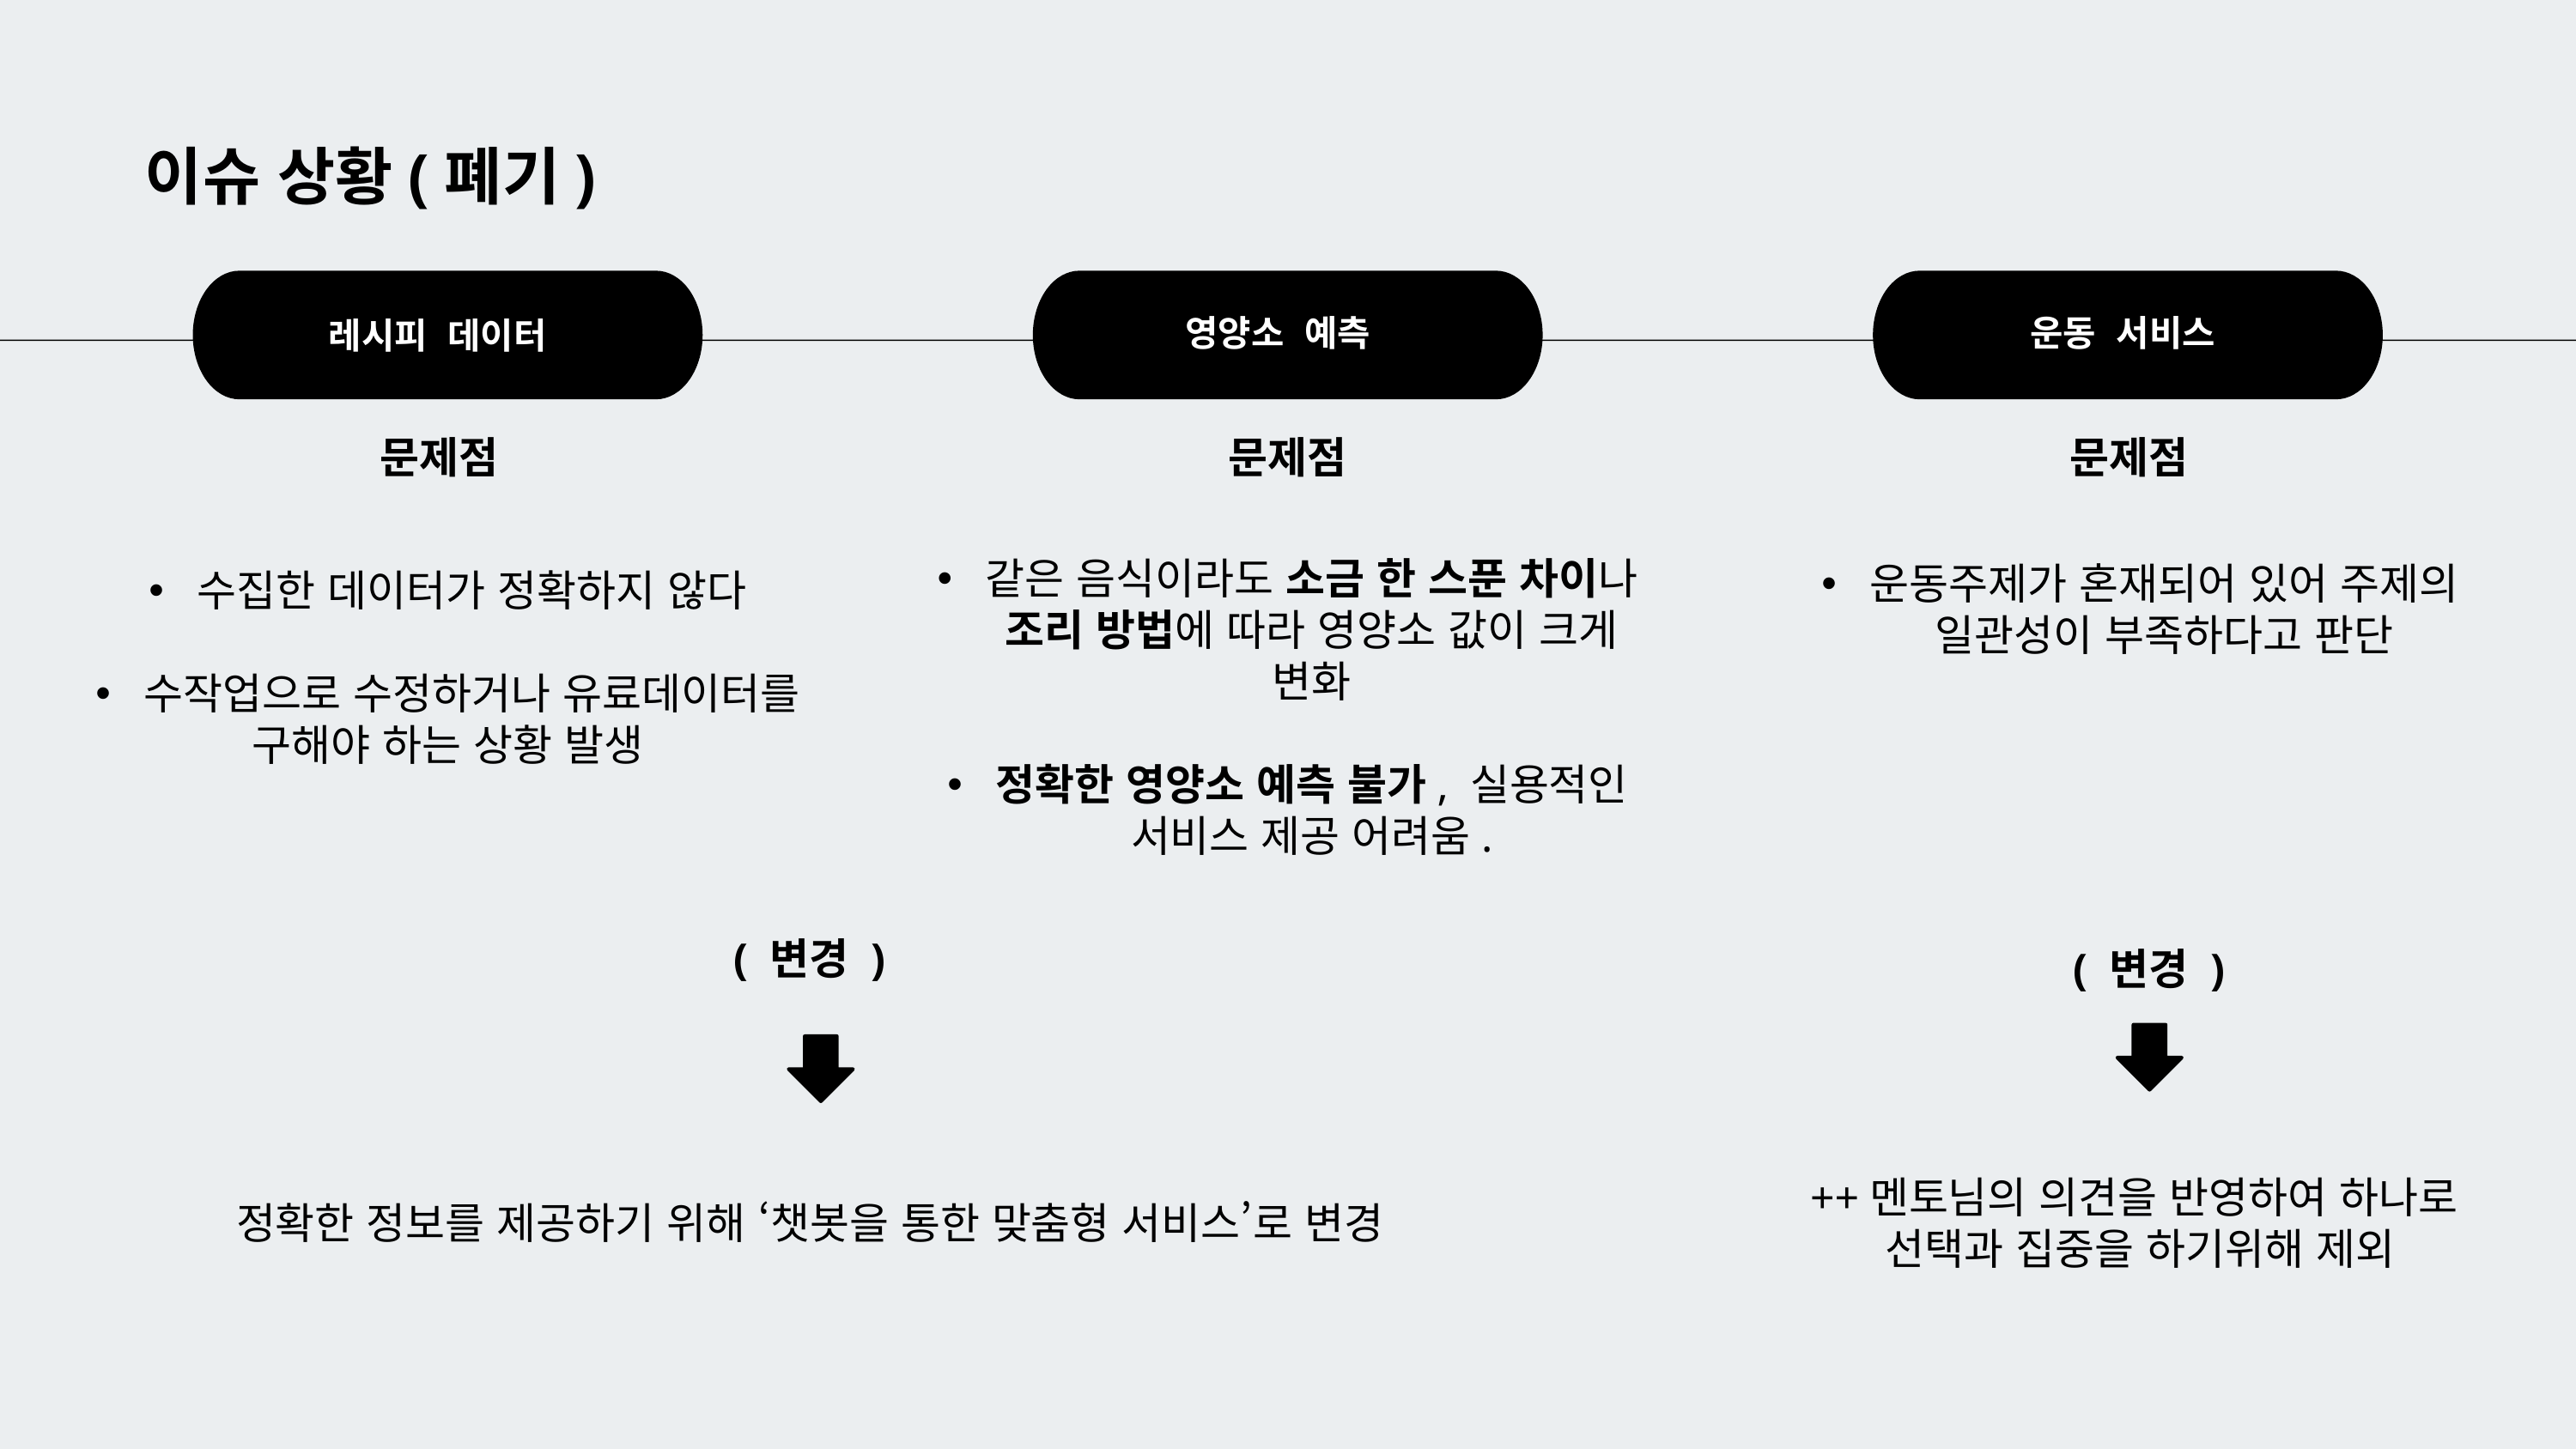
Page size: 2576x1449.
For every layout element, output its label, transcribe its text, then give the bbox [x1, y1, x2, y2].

text_box 문제점 [2041, 430, 2217, 482]
text_box [192, 270, 703, 400]
text_box [230, 299, 665, 379]
text_box 정확한 정보를 제공하기 위해 ‘챗봇을 통한 맞춤형 서비스’로 변경 [230, 1196, 1389, 1248]
text_box [1873, 270, 2383, 400]
text_box 운동 서비스 [1934, 310, 2322, 354]
text_box 이슈 상황(폐기) [144, 136, 2018, 212]
text_box 운동주제가 혼재되어 있어 주제의 일관성이 부족하다고 판단 [1794, 556, 2488, 703]
text_box 같은 음식이라도 소금 한 스푼 차이나 조리 방법에 따라 영양소 값이 크게 변화 정확한 영양소 예측 불가, 실용적인 서비스 제공 어려움. [932, 551, 1644, 905]
text_box [1032, 270, 1543, 400]
text_box 영양소 예측 [1094, 310, 1482, 354]
text_box [787, 1034, 855, 1104]
text_box [1070, 299, 1505, 379]
text_box ( 변경 ) [2050, 935, 2250, 1000]
text_box ++멘토님의 의견을 반영하여 하나로 선택과 집중을 하기위해 제외 [1687, 1163, 2576, 1280]
text_box ( 변경 ) [733, 931, 886, 984]
text_box 수집한 데이터가 정확하지 않다 수작업으로 수정하거나 유료데이터를 구해야 하는 상황 발생 [63, 563, 833, 770]
text_box 레시피 데이터 [253, 313, 641, 357]
text_box [1911, 299, 2346, 379]
text_box 문제점 [362, 430, 515, 482]
text_box [2115, 1022, 2184, 1092]
text_box 문제점 [1200, 430, 1376, 482]
